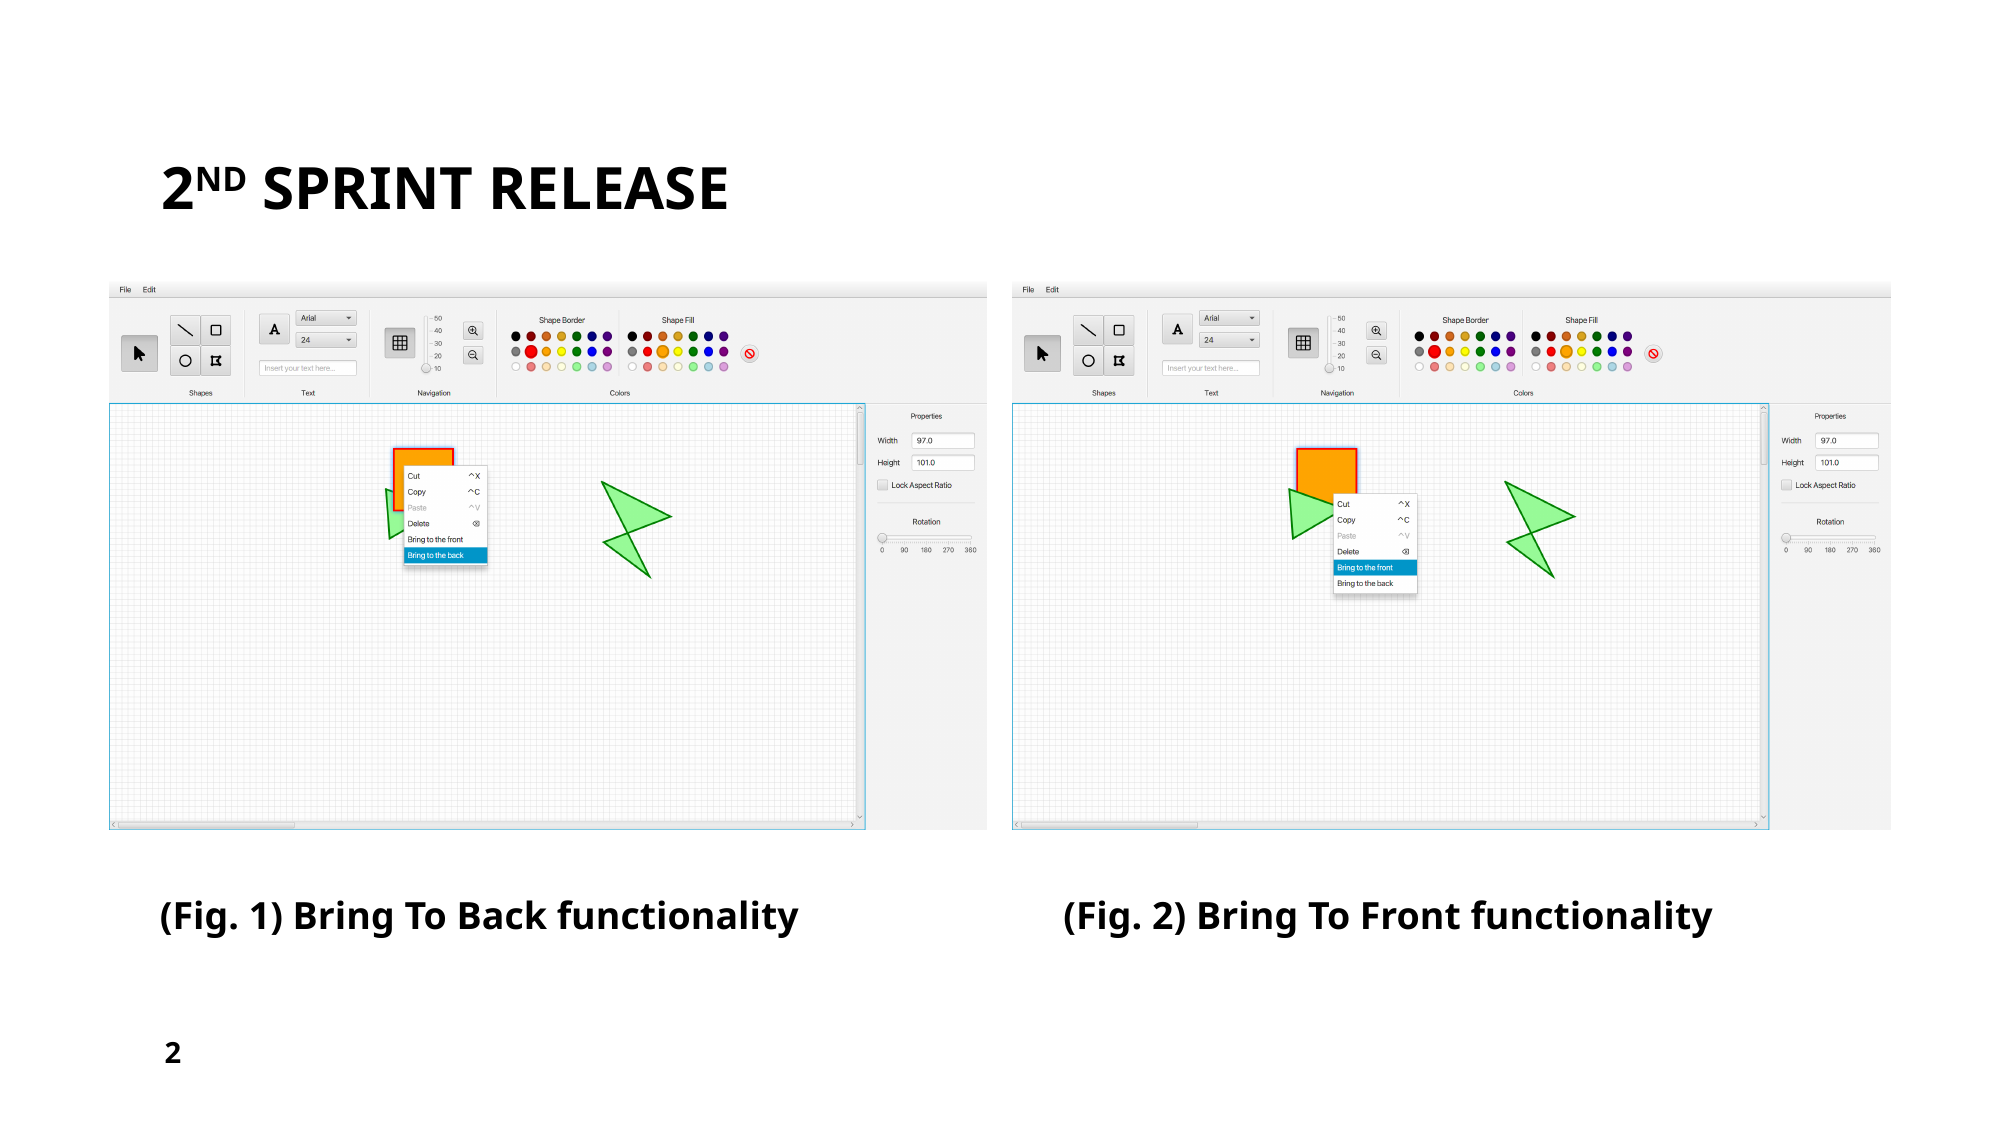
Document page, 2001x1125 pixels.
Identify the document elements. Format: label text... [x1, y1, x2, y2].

title 2nd sprint release [146, 11, 1854, 230]
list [1012, 281, 1891, 830]
text_box (Fig. 1) Bring To Back functionality [145, 884, 936, 945]
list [109, 281, 988, 830]
slide_number 2 [149, 1024, 588, 1085]
text_box (Fig. 2) Bring To Front functionality [1048, 884, 1840, 945]
